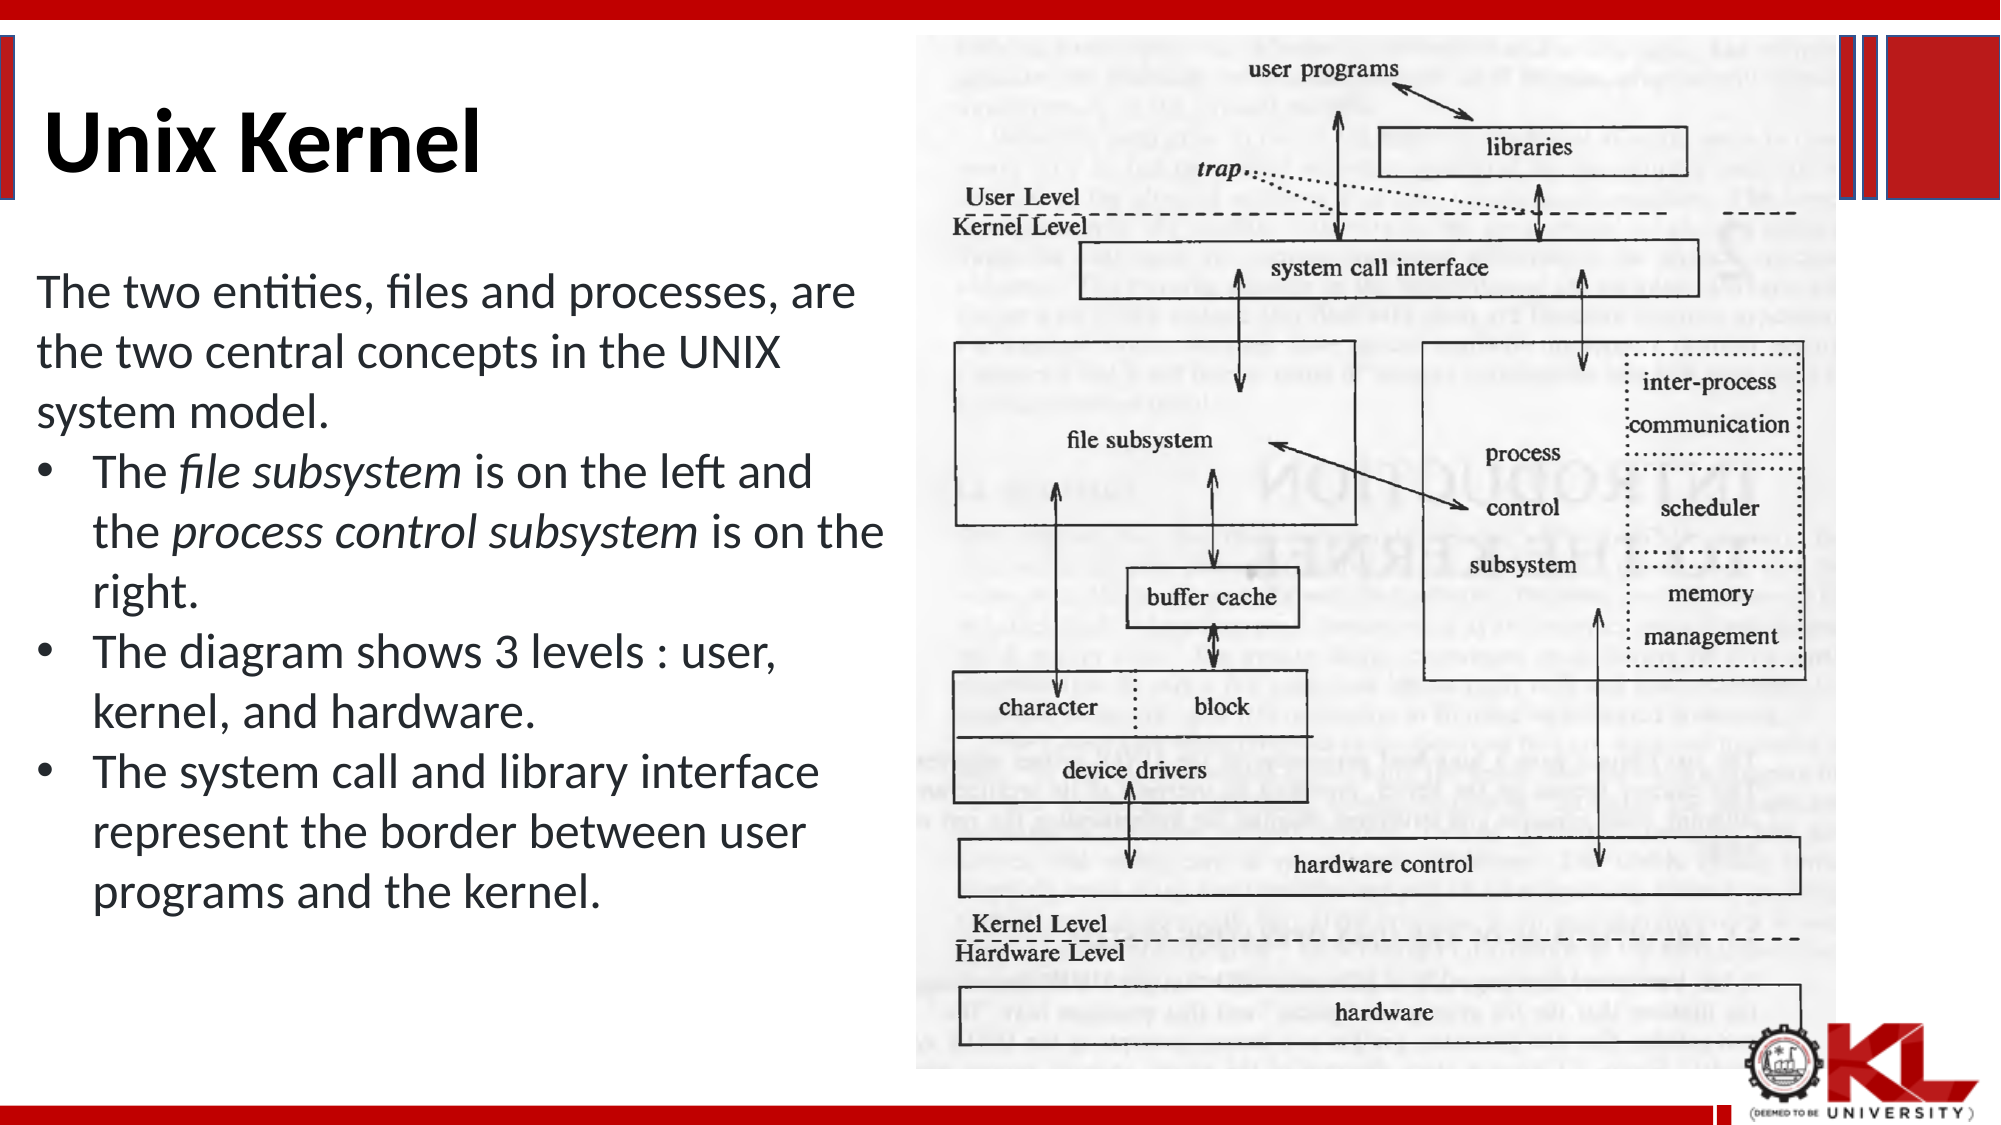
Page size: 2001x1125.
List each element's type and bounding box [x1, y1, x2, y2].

text_box [0, 0, 2000, 1125]
